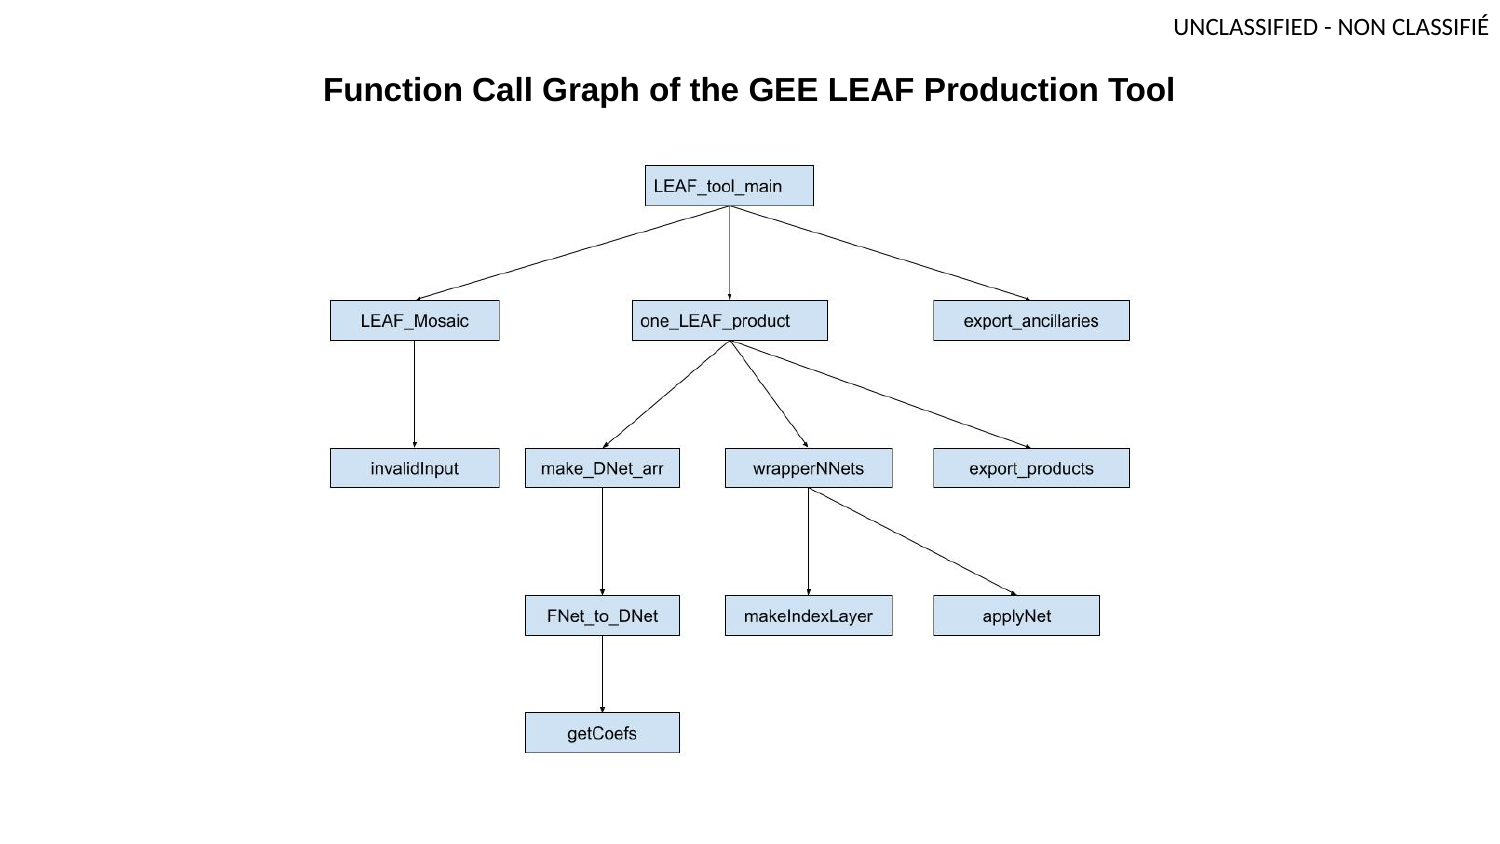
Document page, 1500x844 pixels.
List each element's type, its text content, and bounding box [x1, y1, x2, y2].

text_box Function Call Graph of the GEE LEAF Production Tool [184, 52, 1316, 123]
picture [283, 123, 1177, 794]
